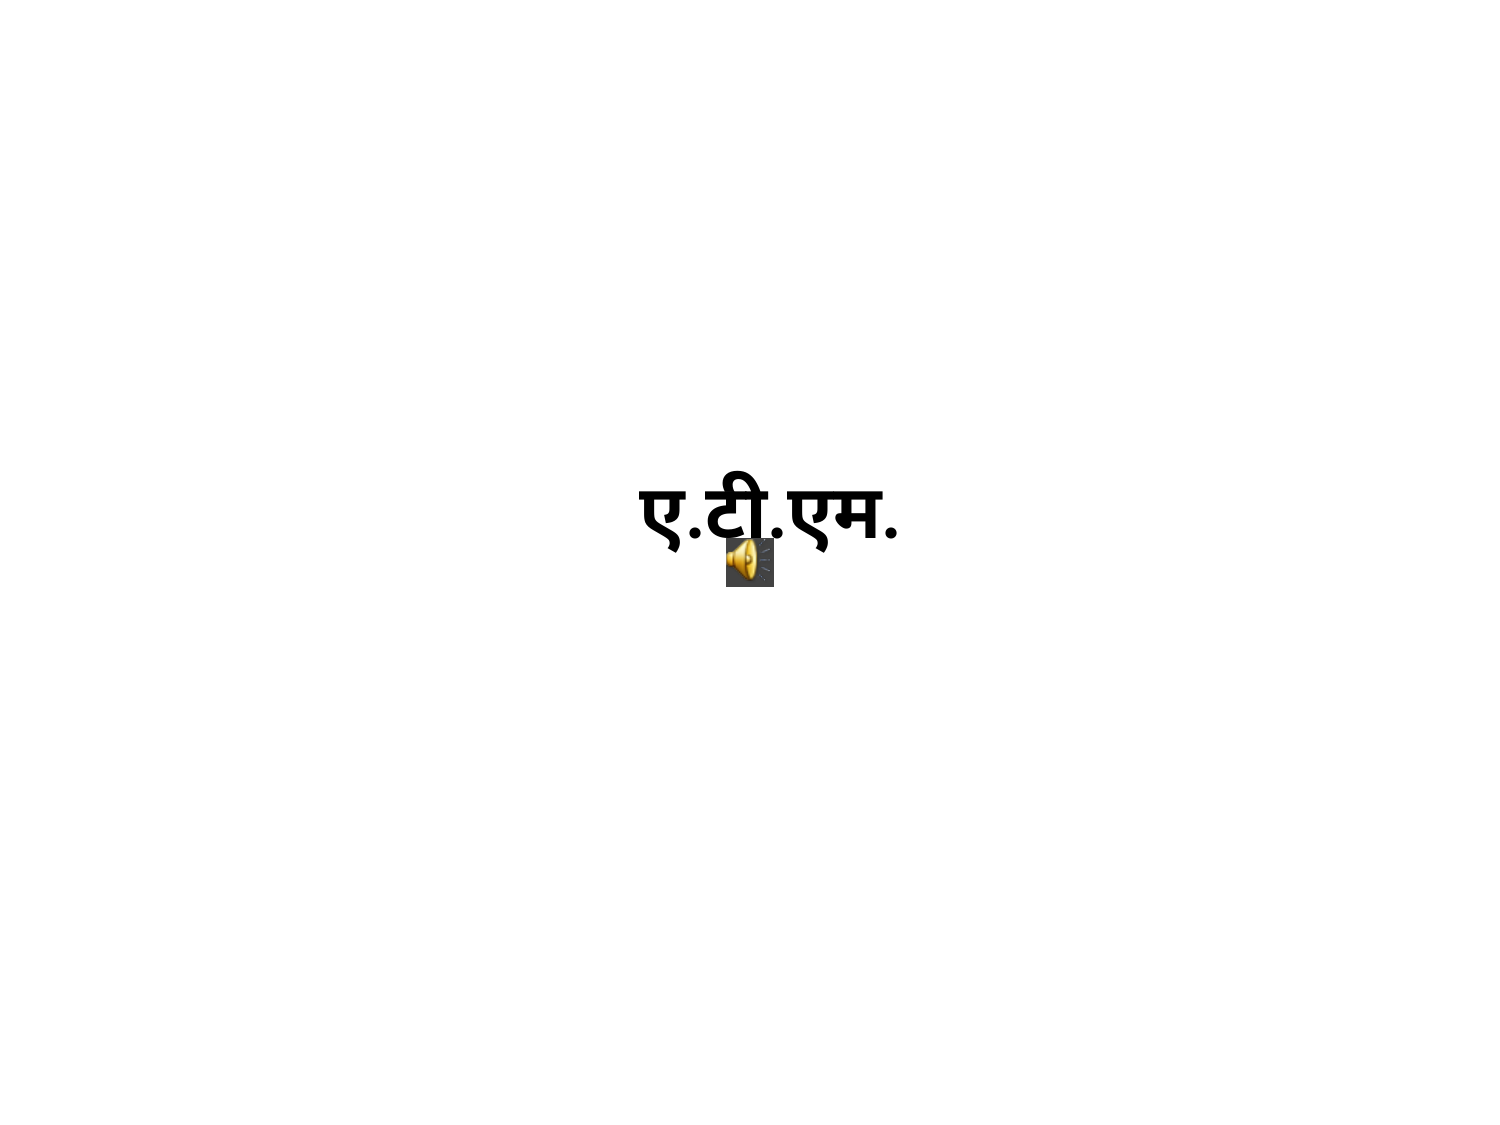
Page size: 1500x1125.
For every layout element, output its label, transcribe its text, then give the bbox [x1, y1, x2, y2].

picture [724, 537, 776, 588]
text_box ए.टी.एम. [624, 456, 950, 562]
